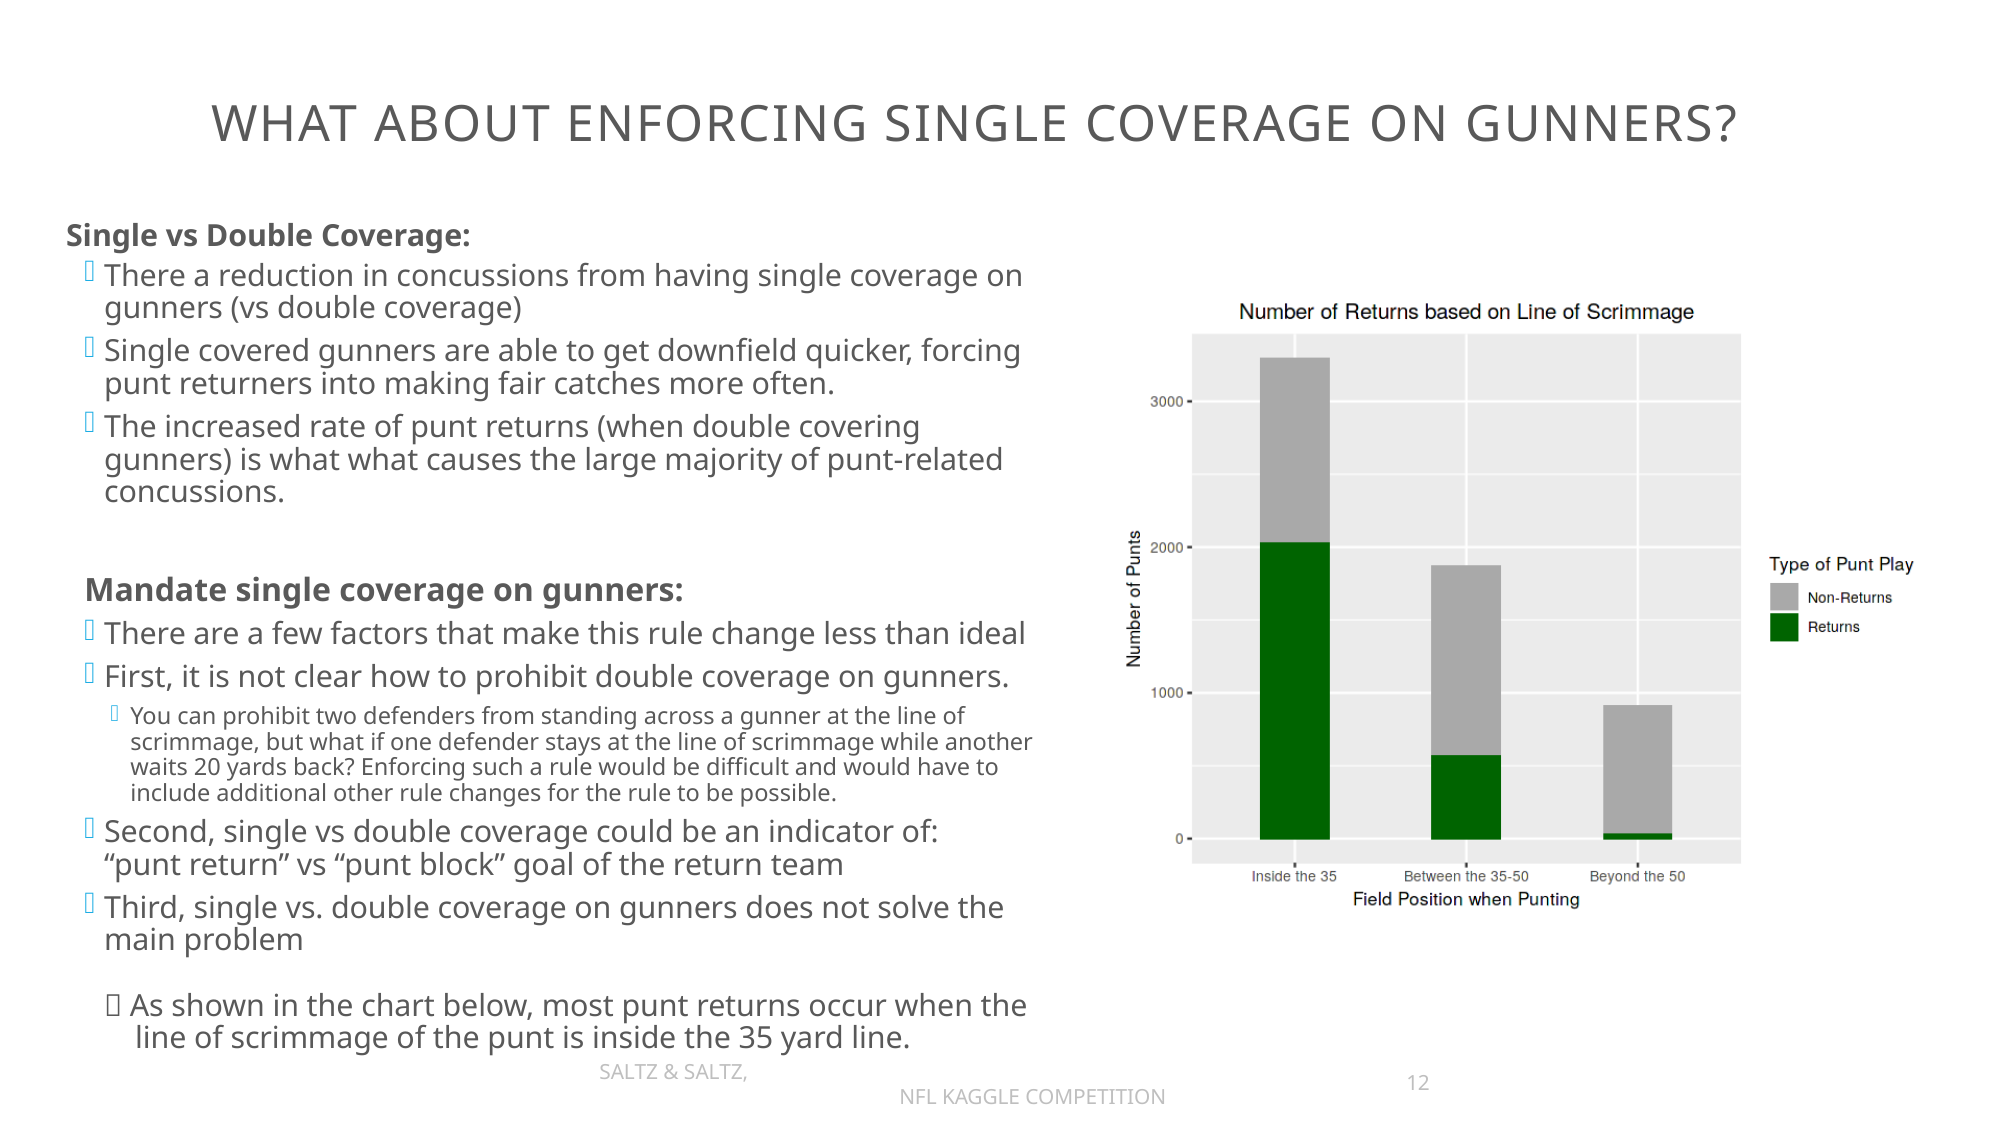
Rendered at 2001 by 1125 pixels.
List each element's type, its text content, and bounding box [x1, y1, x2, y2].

list Single vs Double Coverage: There a reduction in concussions from having single coverage on gunners (vs double coverage) Single covered gunners are able to get downfield quicker, forcing punt returners into making fair catches more often. The increased rate of punt returns (when double covering gunners) is what what causes the large majority of punt-related concussions. Mandate single coverage on gunners: There are a few factors that make this rule change less than ideal First, it is not clear how to prohibit double coverage on gunners. You can prohibit two defenders from standing across a gunner at the line of scrimmage, but what if one defender stays at the line of scrimmage while another waits 20 yards back? Enforcing such a rule would be difficult and would have to include additional other rule changes for the rule to be possible. Second, single vs double coverage could be an indicator of: “punt return” vs “punt block” goal of the return team Third, single vs. double coverage on gunners does not solve the main problem  As shown in the chart below, most punt returns occur when the line of scrimmage of the punt is inside the 35 yard line. [58, 213, 1063, 1085]
picture [1117, 294, 1931, 920]
title What About enforcing single coverage on Gunners? [177, 53, 1772, 153]
footer Saltz & Saltz, NFL Kaggle Competition [584, 1061, 1376, 1107]
slide_number 12 [1391, 1061, 1596, 1107]
